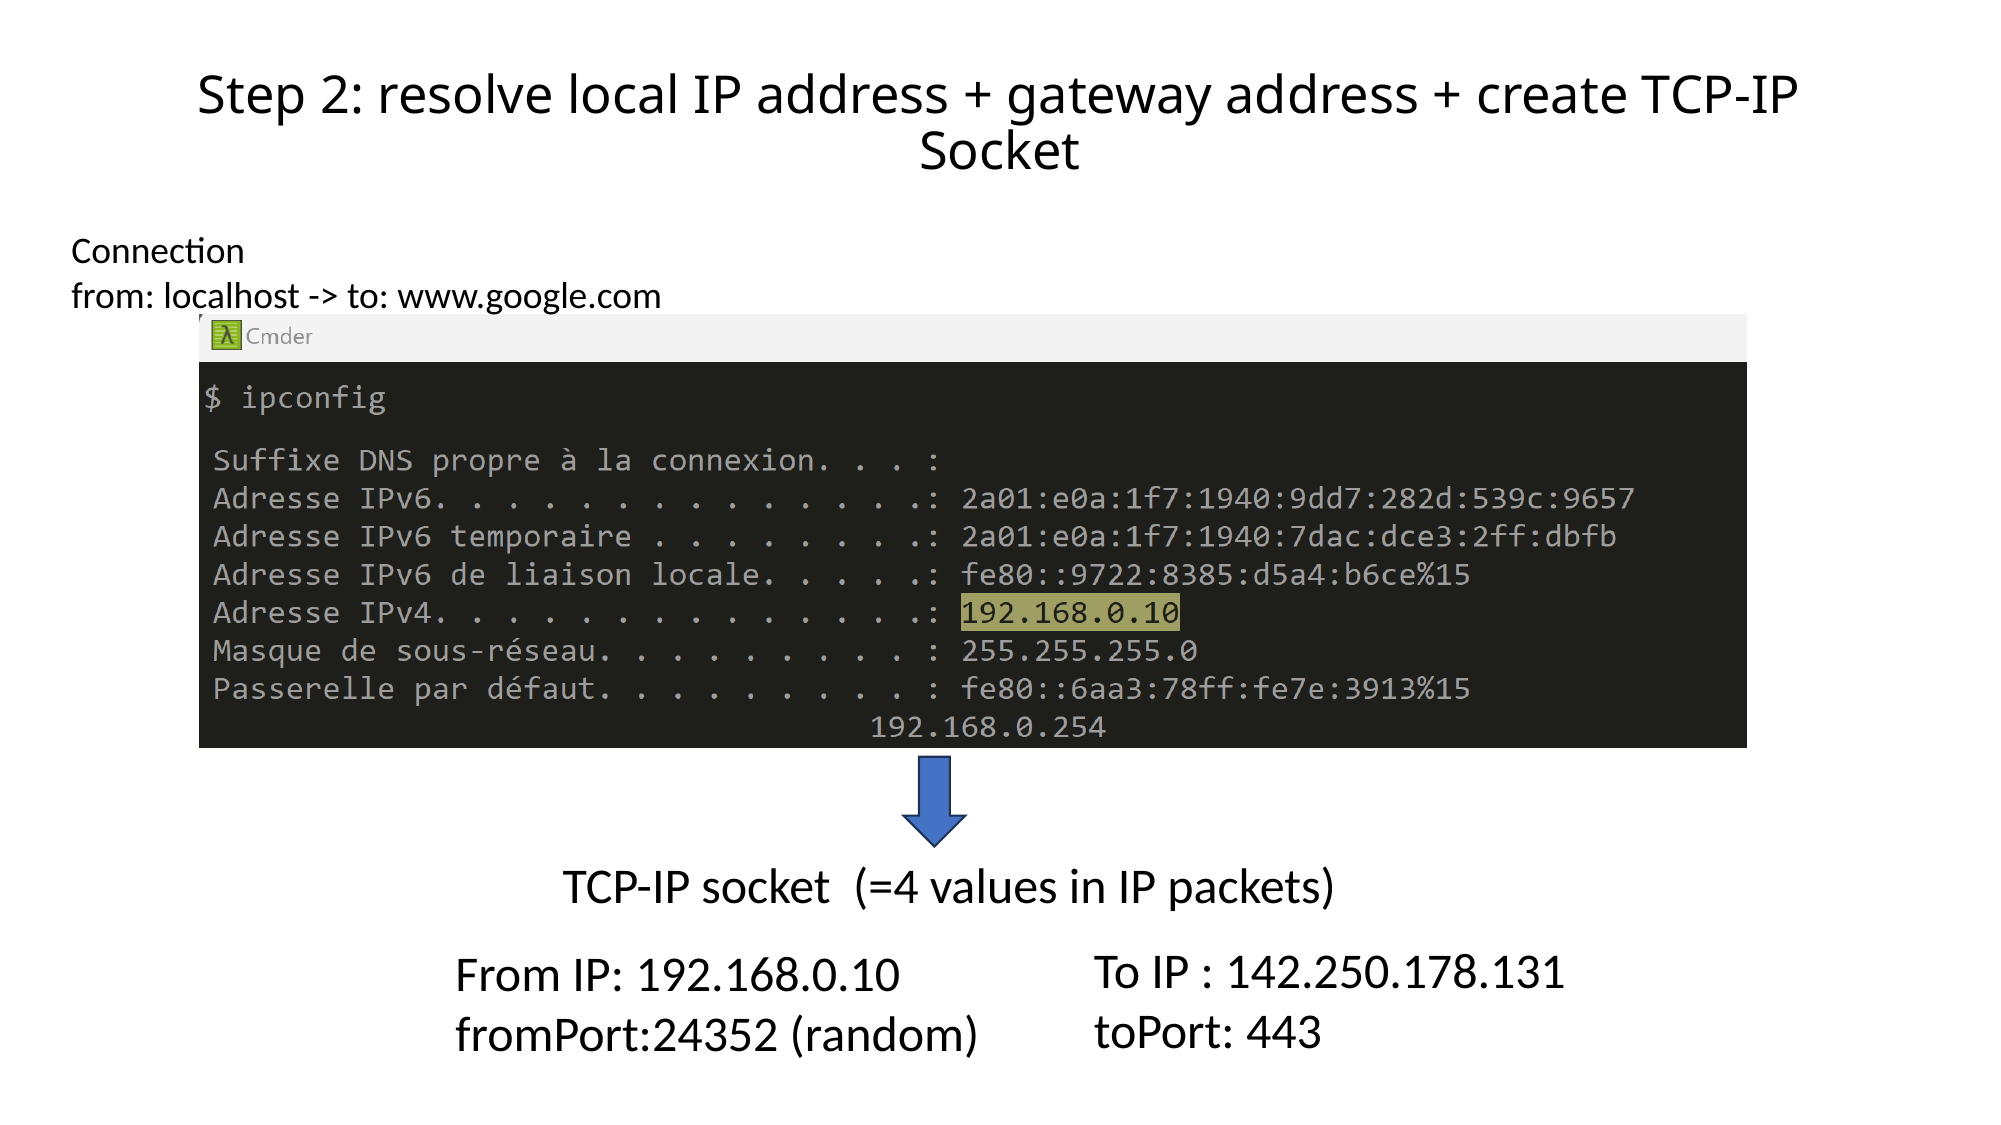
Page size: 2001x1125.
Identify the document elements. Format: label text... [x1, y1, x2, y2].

title Step 2: resolve local IP address + gateway address + create TCP-IP Socket [137, 59, 1863, 190]
text_box TCP-IP socket (=4 values in IP packets) [547, 846, 1352, 922]
text_box Connection from: localhost -> to: www.google.com [56, 218, 678, 324]
text_box To IP : 142.250.178.131 toPort: 443 [1079, 931, 1582, 1067]
picture [199, 314, 1747, 748]
text_box [901, 755, 968, 849]
text_box From IP: 192.168.0.10 fromPort:24352 (random) [440, 934, 995, 1070]
